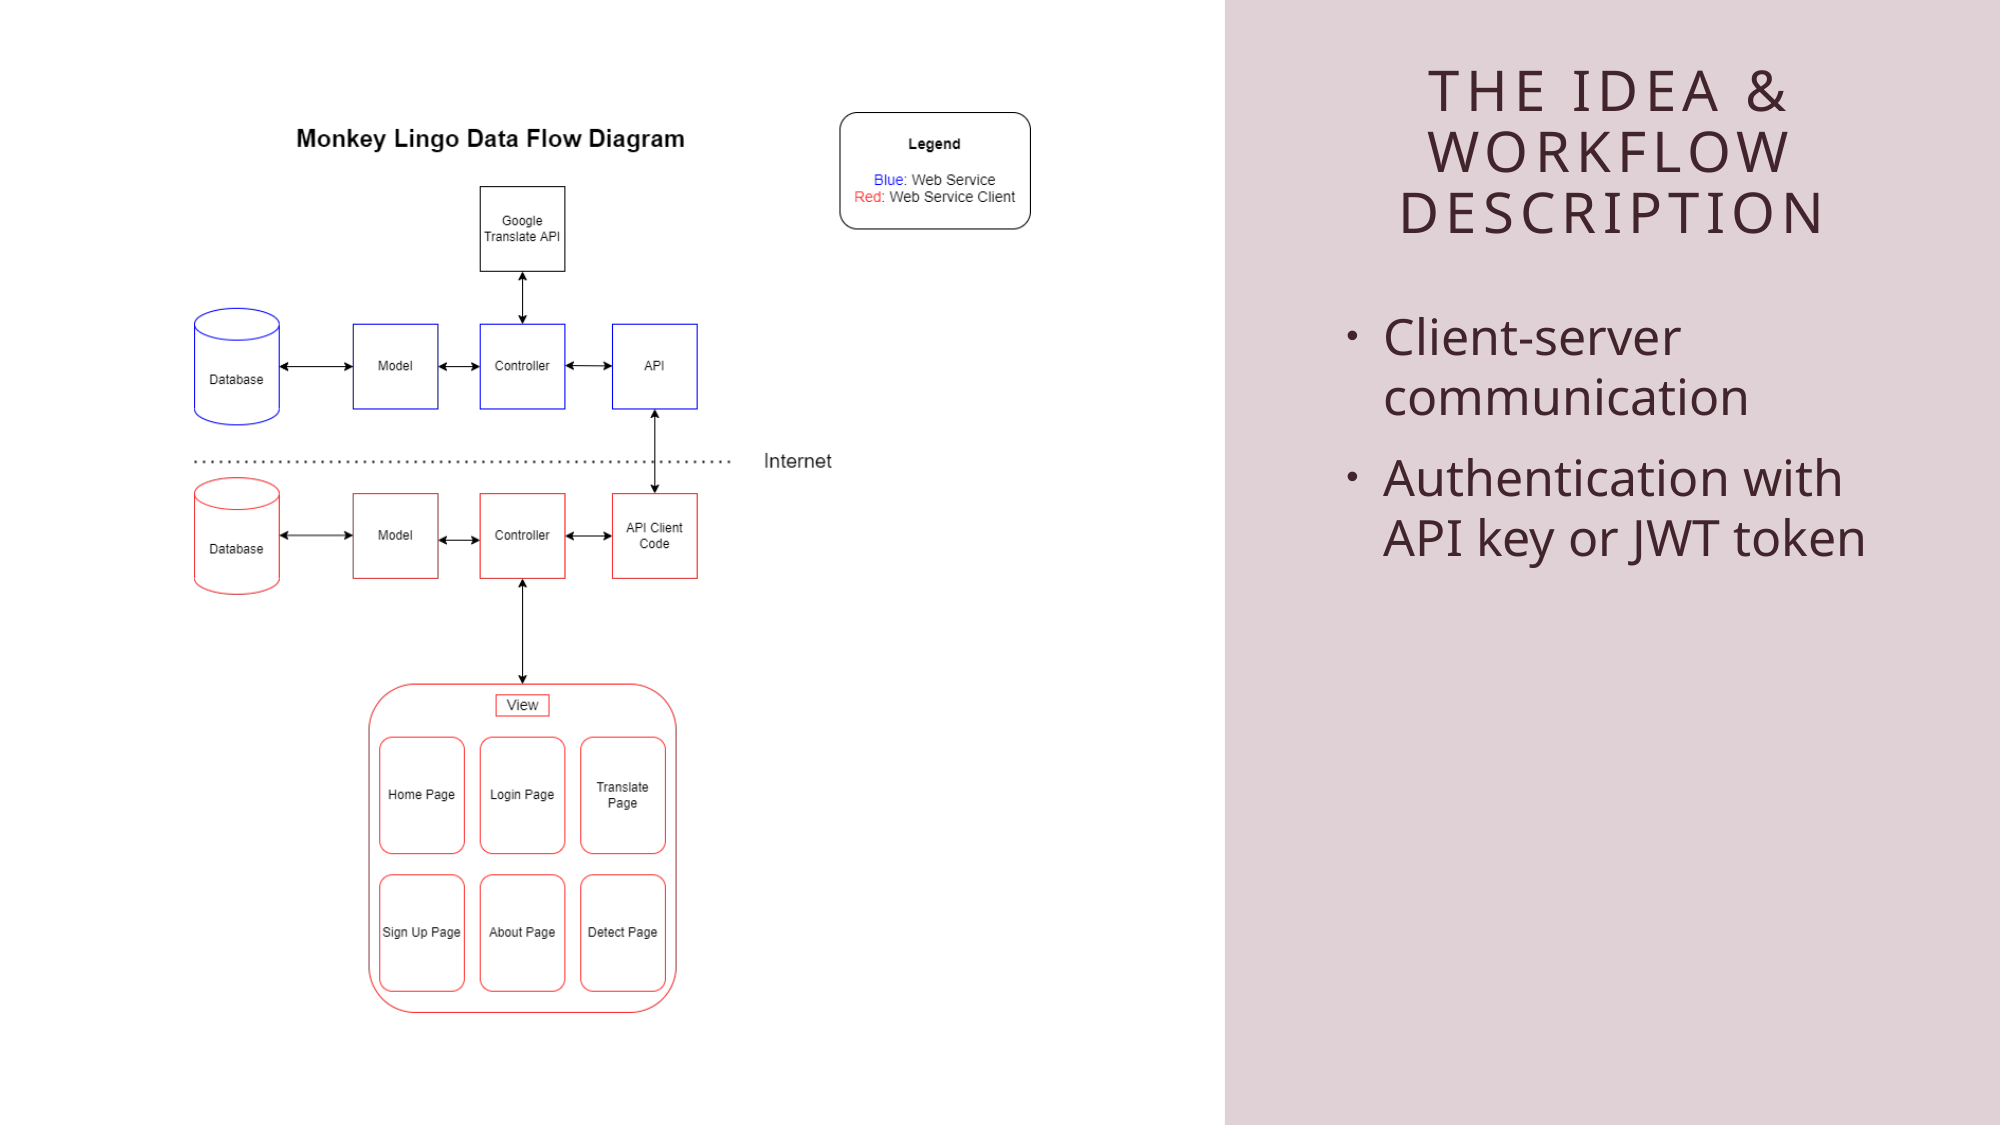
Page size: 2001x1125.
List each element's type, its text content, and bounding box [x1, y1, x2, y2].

title The idea & workflow description [1333, 39, 1890, 253]
list Client-server communication Authentication with API key or JWT token [1331, 297, 1888, 1037]
picture [193, 112, 1031, 1013]
text_box [0, 0, 1224, 1125]
text_box [1224, 0, 2000, 1125]
